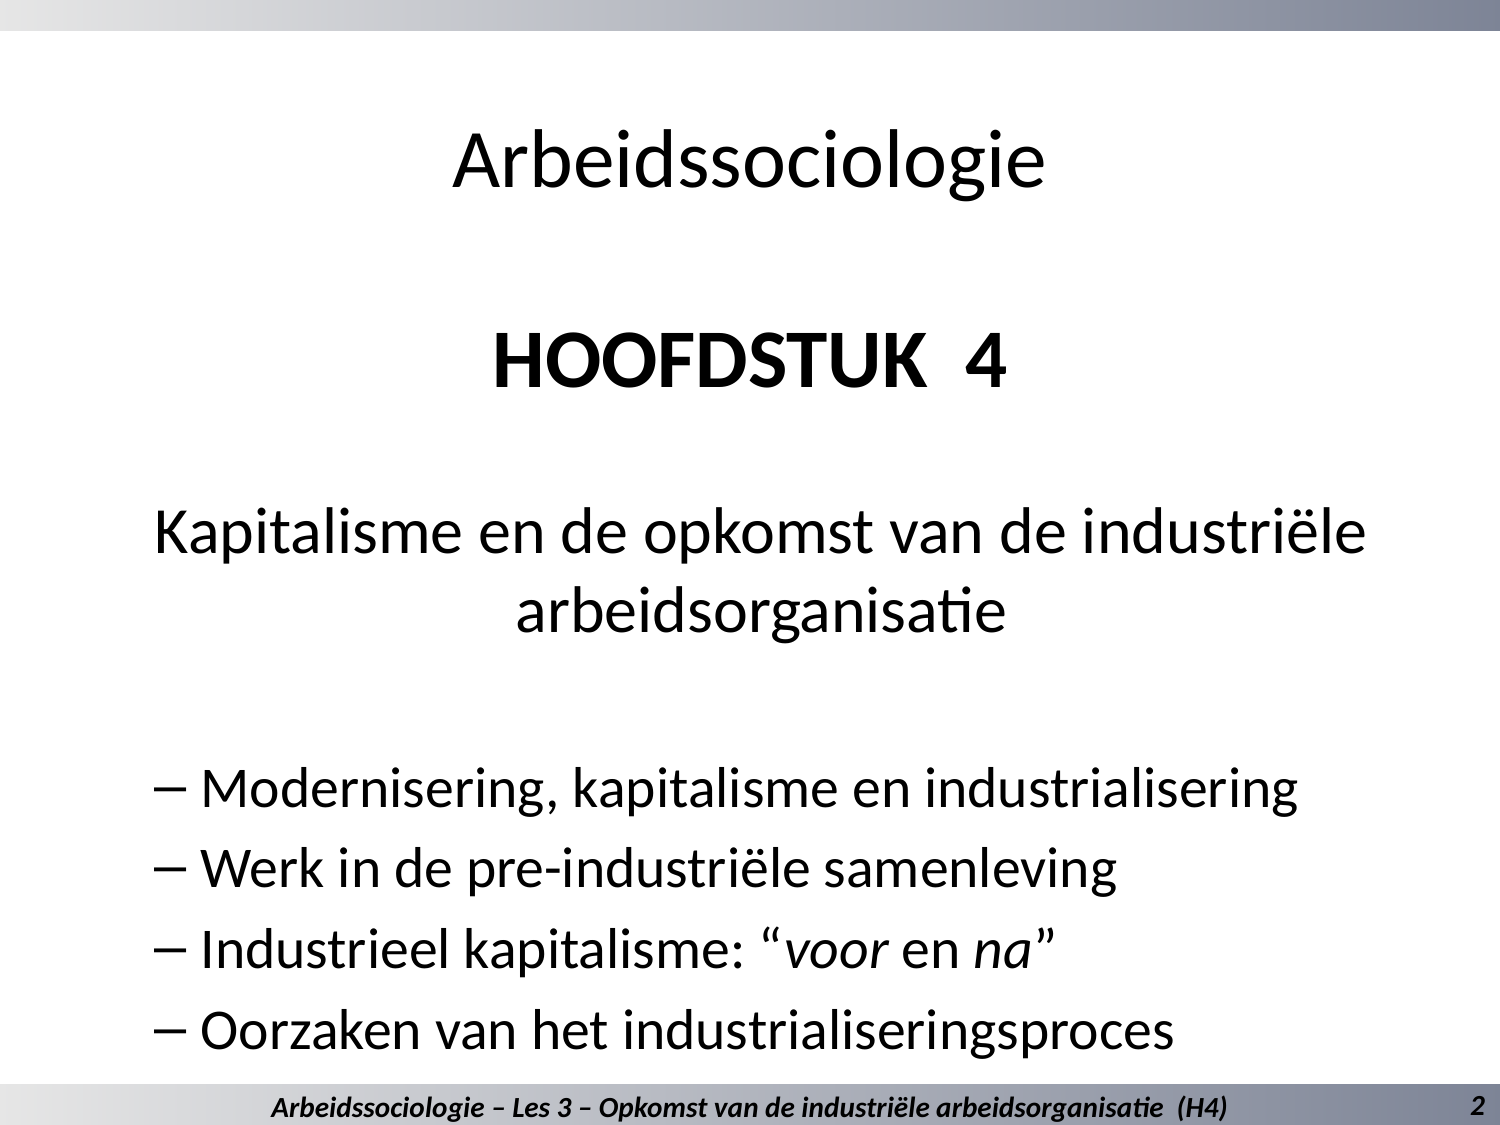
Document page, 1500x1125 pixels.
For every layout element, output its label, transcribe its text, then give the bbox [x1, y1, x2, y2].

title Arbeidssociologie HOOFDSTUK 4 [17, 54, 1483, 454]
list Kapitalisme en de opkomst van de industriële arbeidsorganisatie Modernisering, kapitalisme en industrialisering Werk in de pre-industriële samenleving Industrieel kapitalisme: “voor en na” Oorzaken van het industrialiseringsproces [64, 479, 1459, 1071]
footer Arbeidssociologie – Les 3 – Opkomst van de industriële arbeidsorganisatie (H4) [0, 1084, 1074, 1125]
text_box 2 [1074, 1082, 1500, 1125]
text_box [0, 0, 1500, 31]
